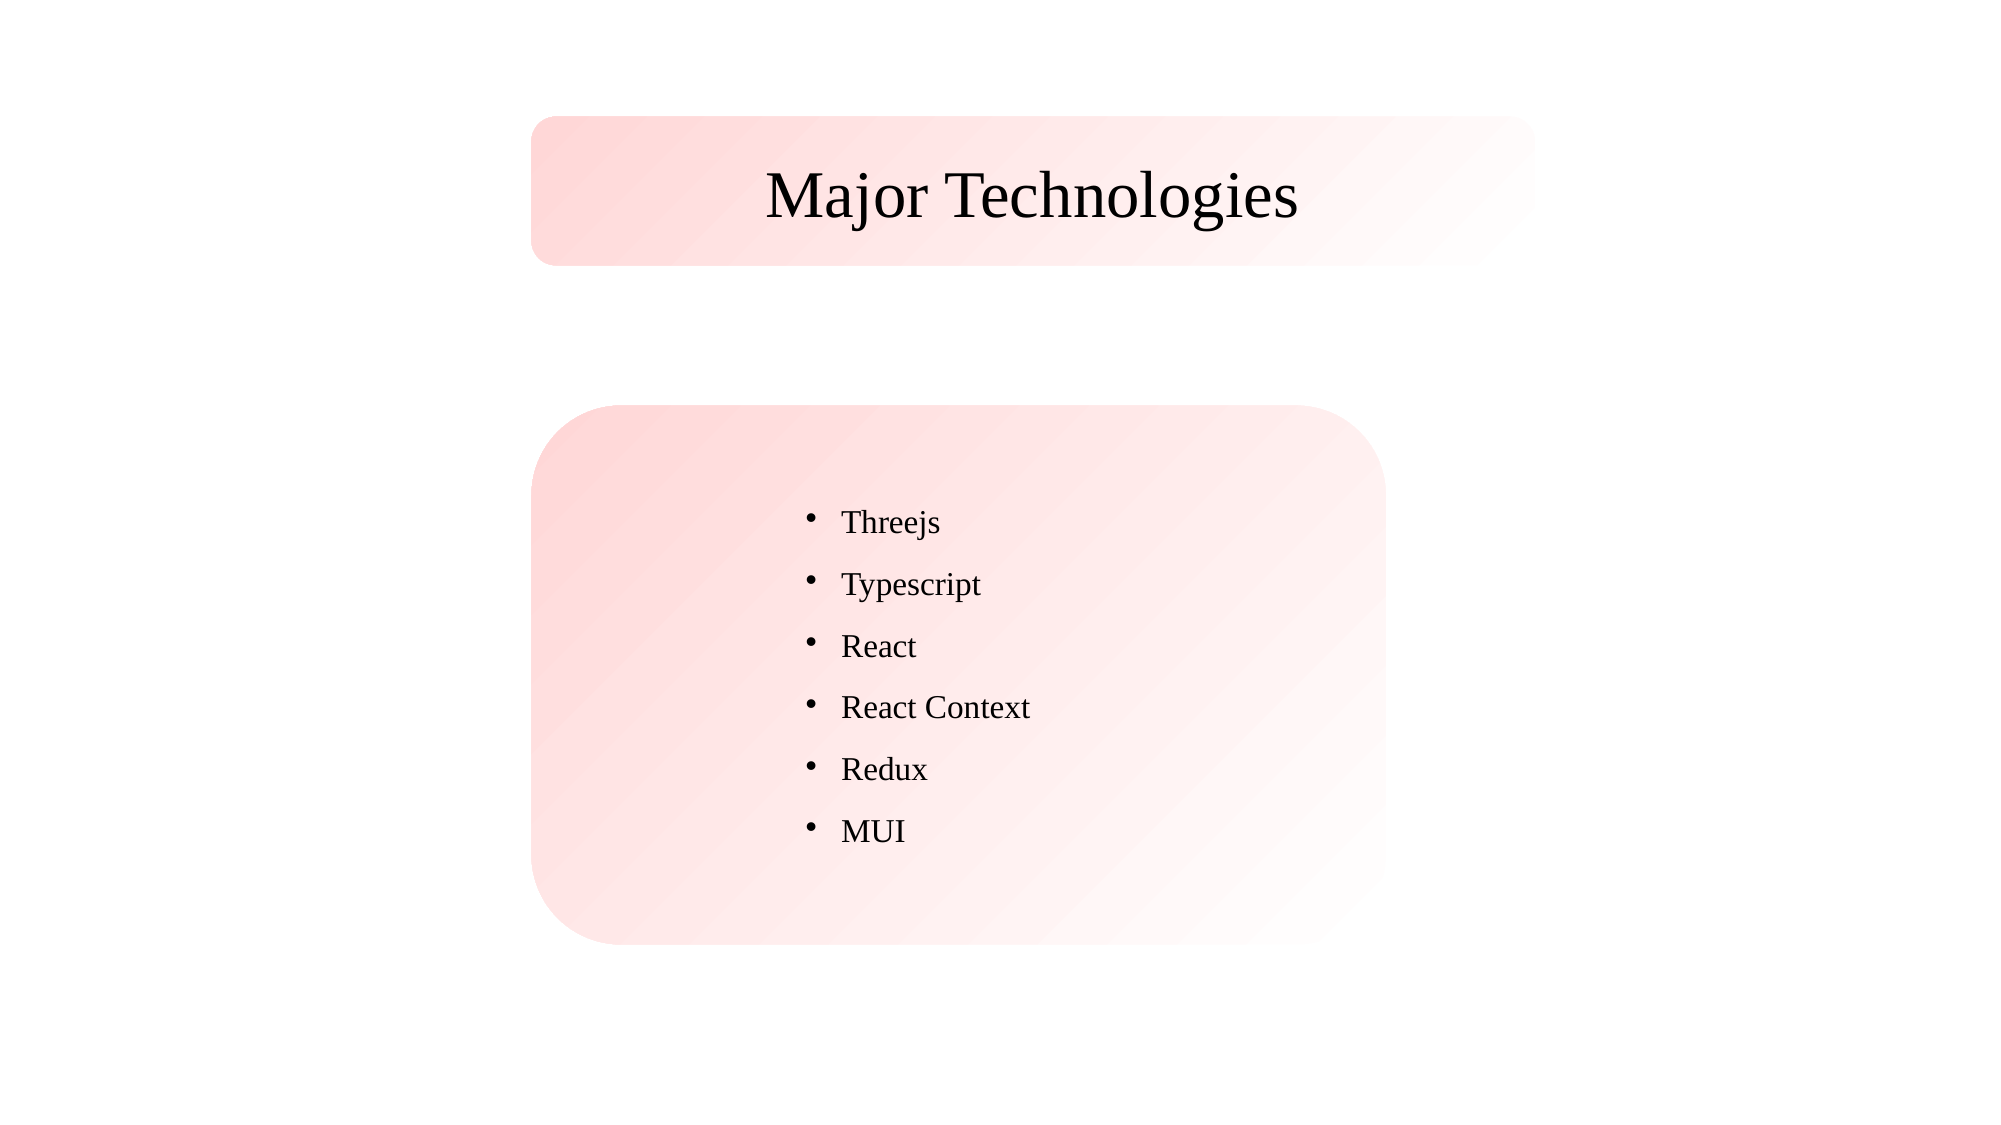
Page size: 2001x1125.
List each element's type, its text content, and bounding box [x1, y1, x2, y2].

text_box [531, 405, 1386, 945]
text_box Major Technologies [531, 116, 1535, 266]
text_box Threejs Typescript React React Context Redux MUI [790, 501, 1086, 848]
